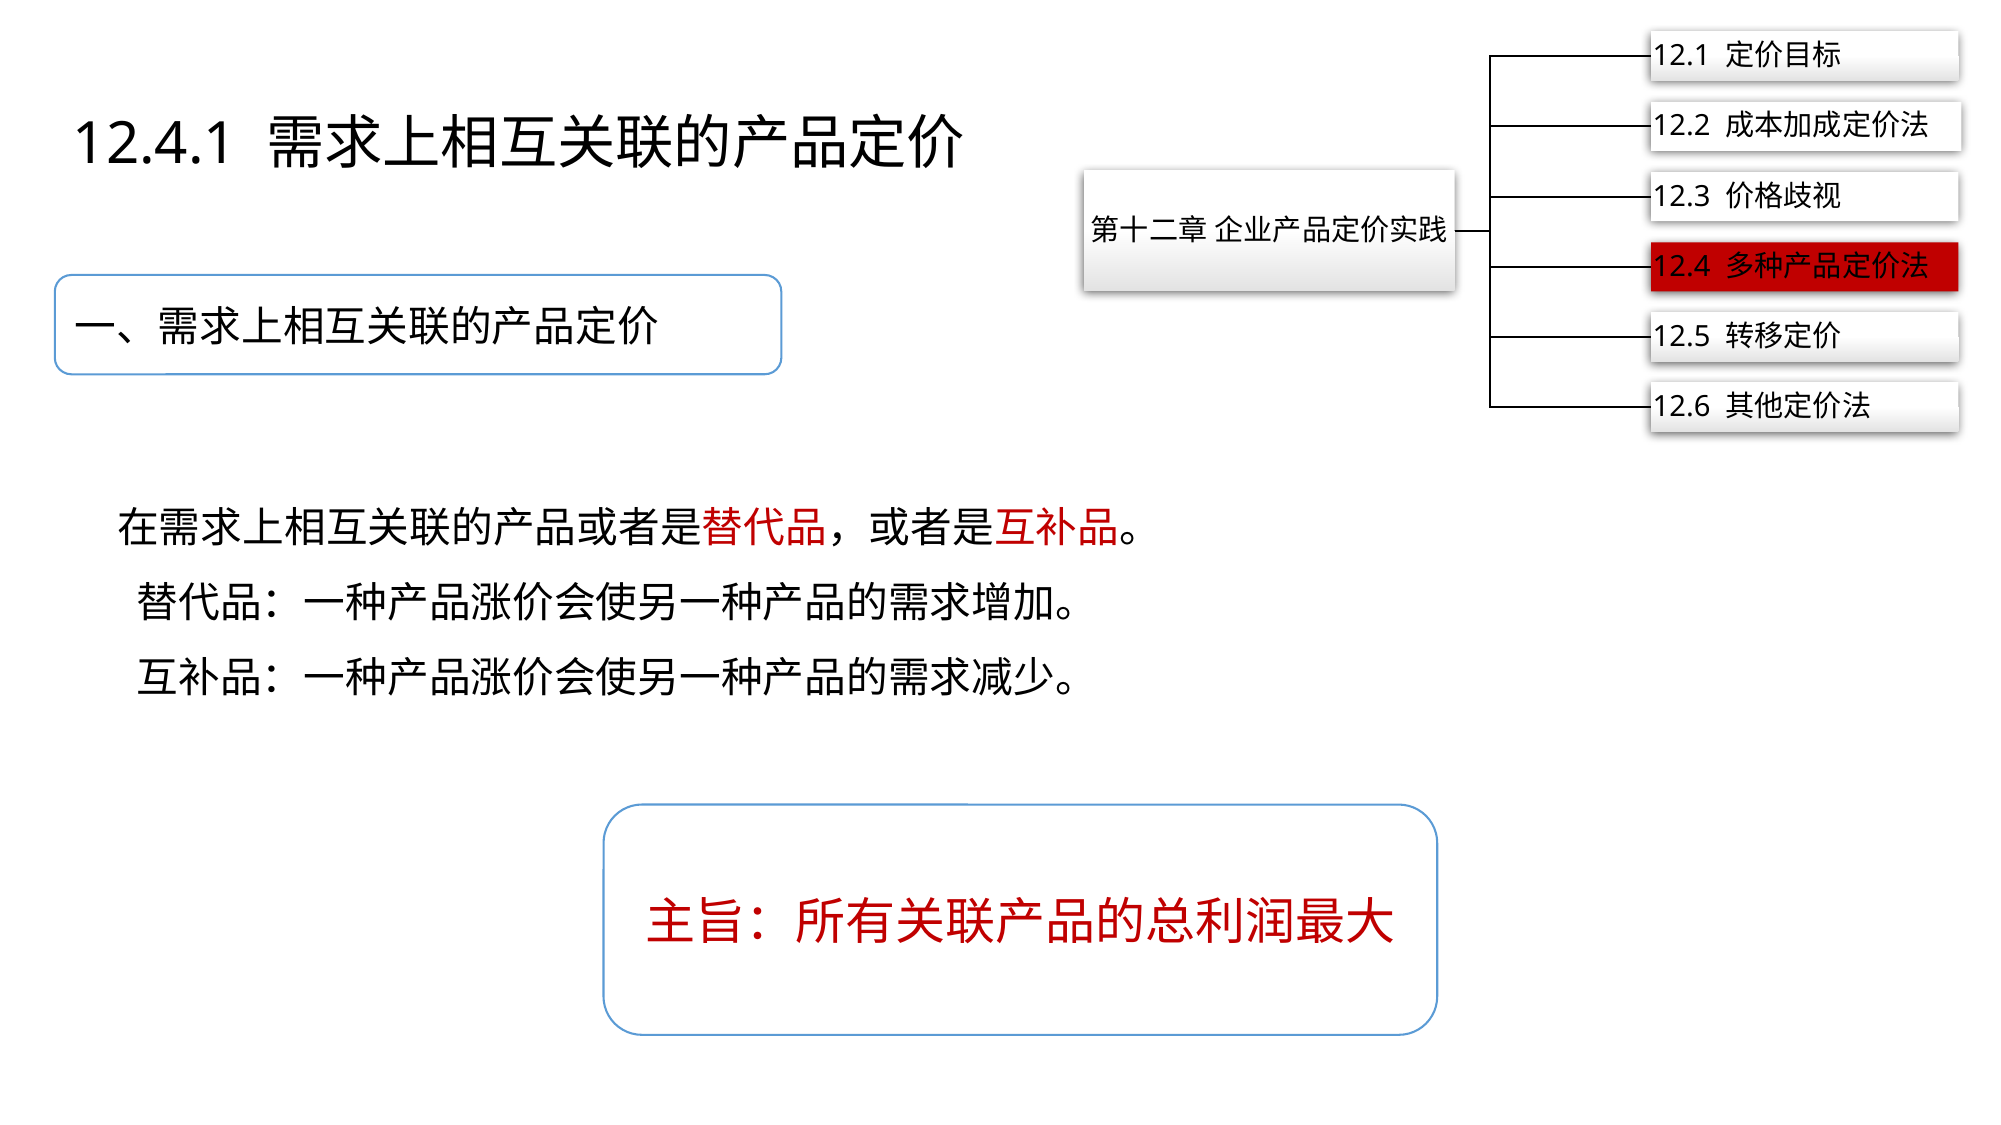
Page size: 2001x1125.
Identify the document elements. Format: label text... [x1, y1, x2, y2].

text_box 12.4.1 需求上相互关联的产品定价 [54, 95, 1084, 184]
text_box 主旨：所有关联产品的总利润最大 [602, 803, 1439, 1036]
text_box 一、需求上相互关联的产品定价 [53, 273, 783, 376]
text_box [1084, 0, 1966, 446]
text_box 在需求上相互关联的产品或者是替代品，或者是互补品。 替代品：一种产品涨价会使另一种产品的需求增加。 互补品：一种产品涨价会使另一种产品的需求减少。 [102, 468, 1858, 708]
